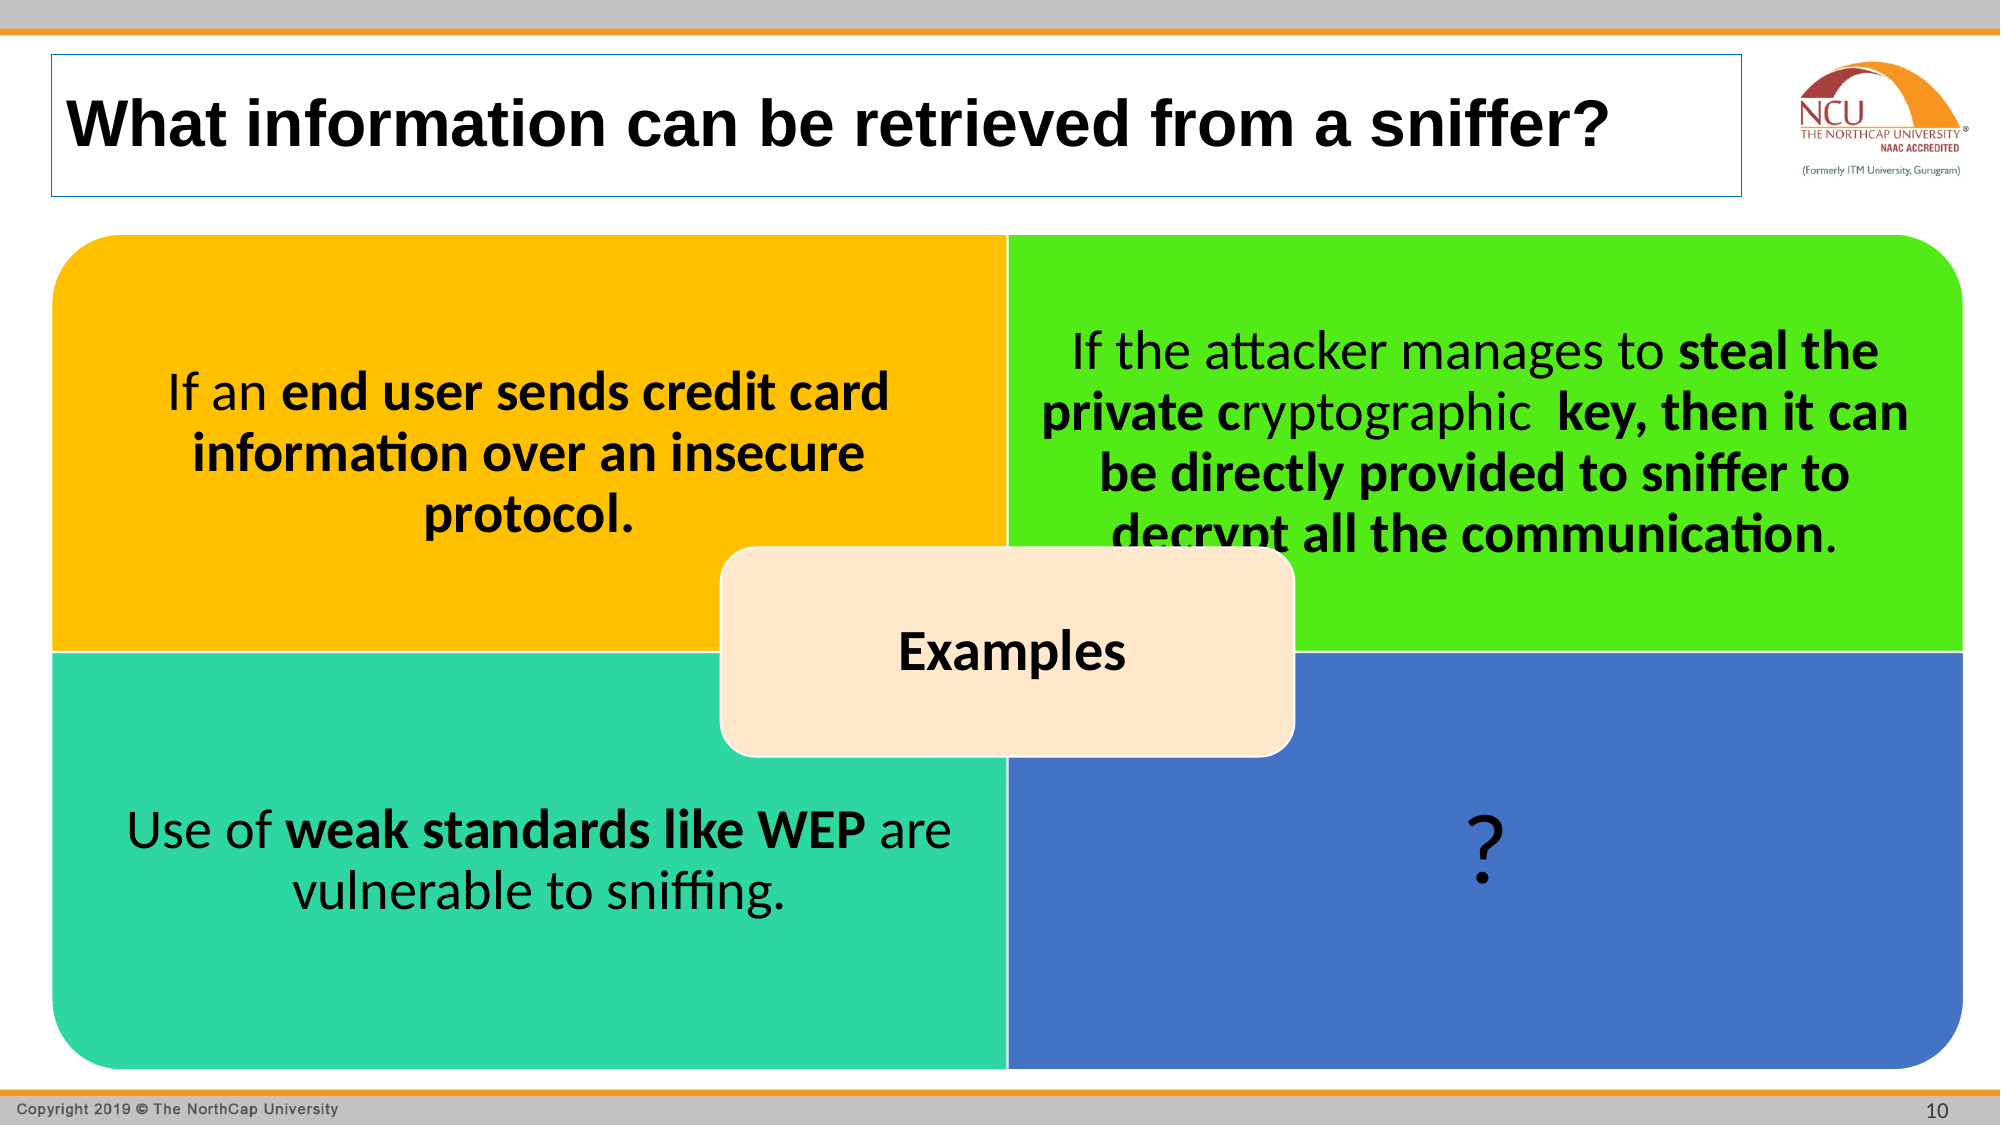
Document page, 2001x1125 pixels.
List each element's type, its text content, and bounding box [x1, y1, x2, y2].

slide_number 10 [1791, 1094, 1964, 1125]
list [51, 233, 1964, 1071]
picture [0, 0, 2000, 1125]
title What information can be retrieved from a sniffer? [51, 54, 1742, 197]
